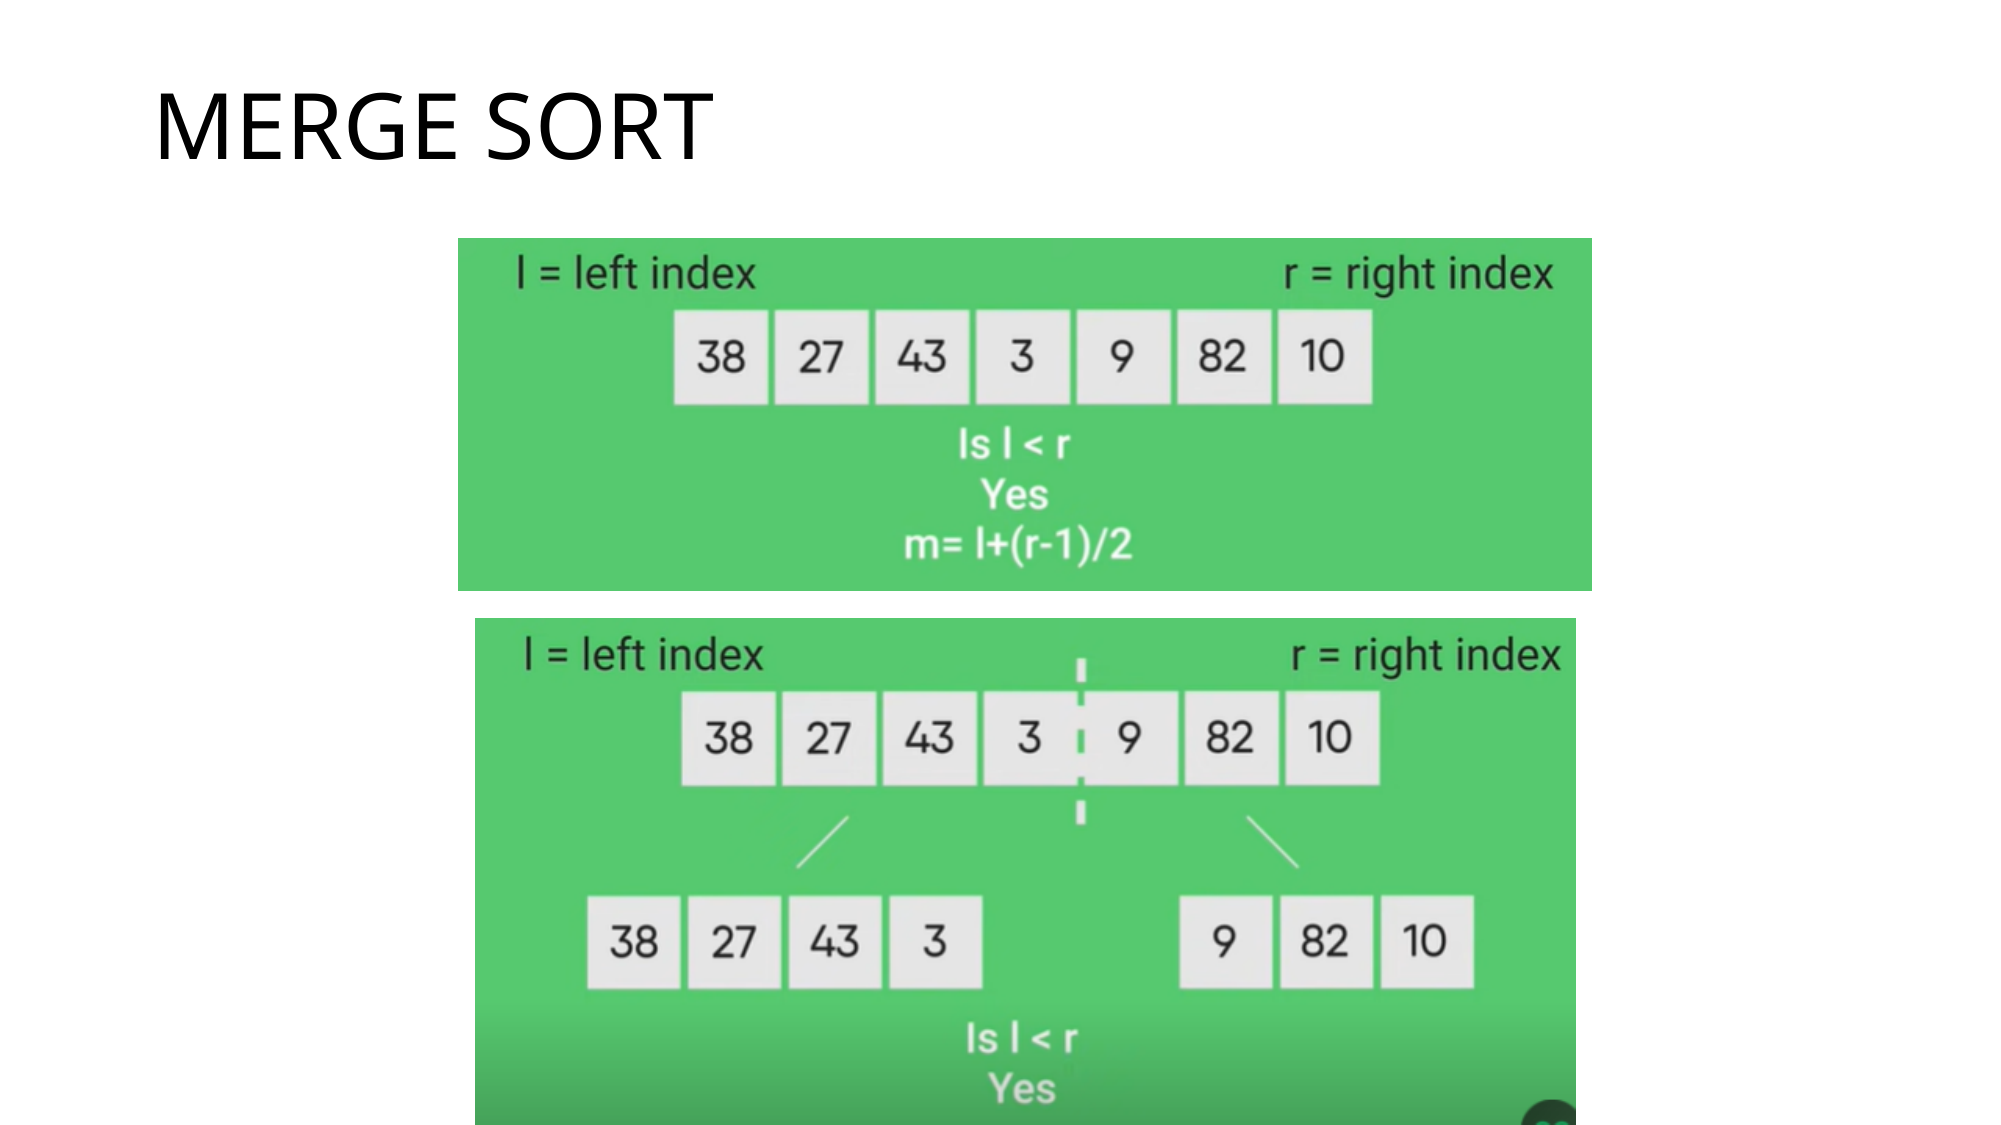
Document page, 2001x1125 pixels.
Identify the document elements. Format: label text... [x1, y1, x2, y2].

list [458, 238, 1592, 591]
title MERGE SORT [137, 21, 1863, 239]
picture [475, 618, 1576, 1125]
